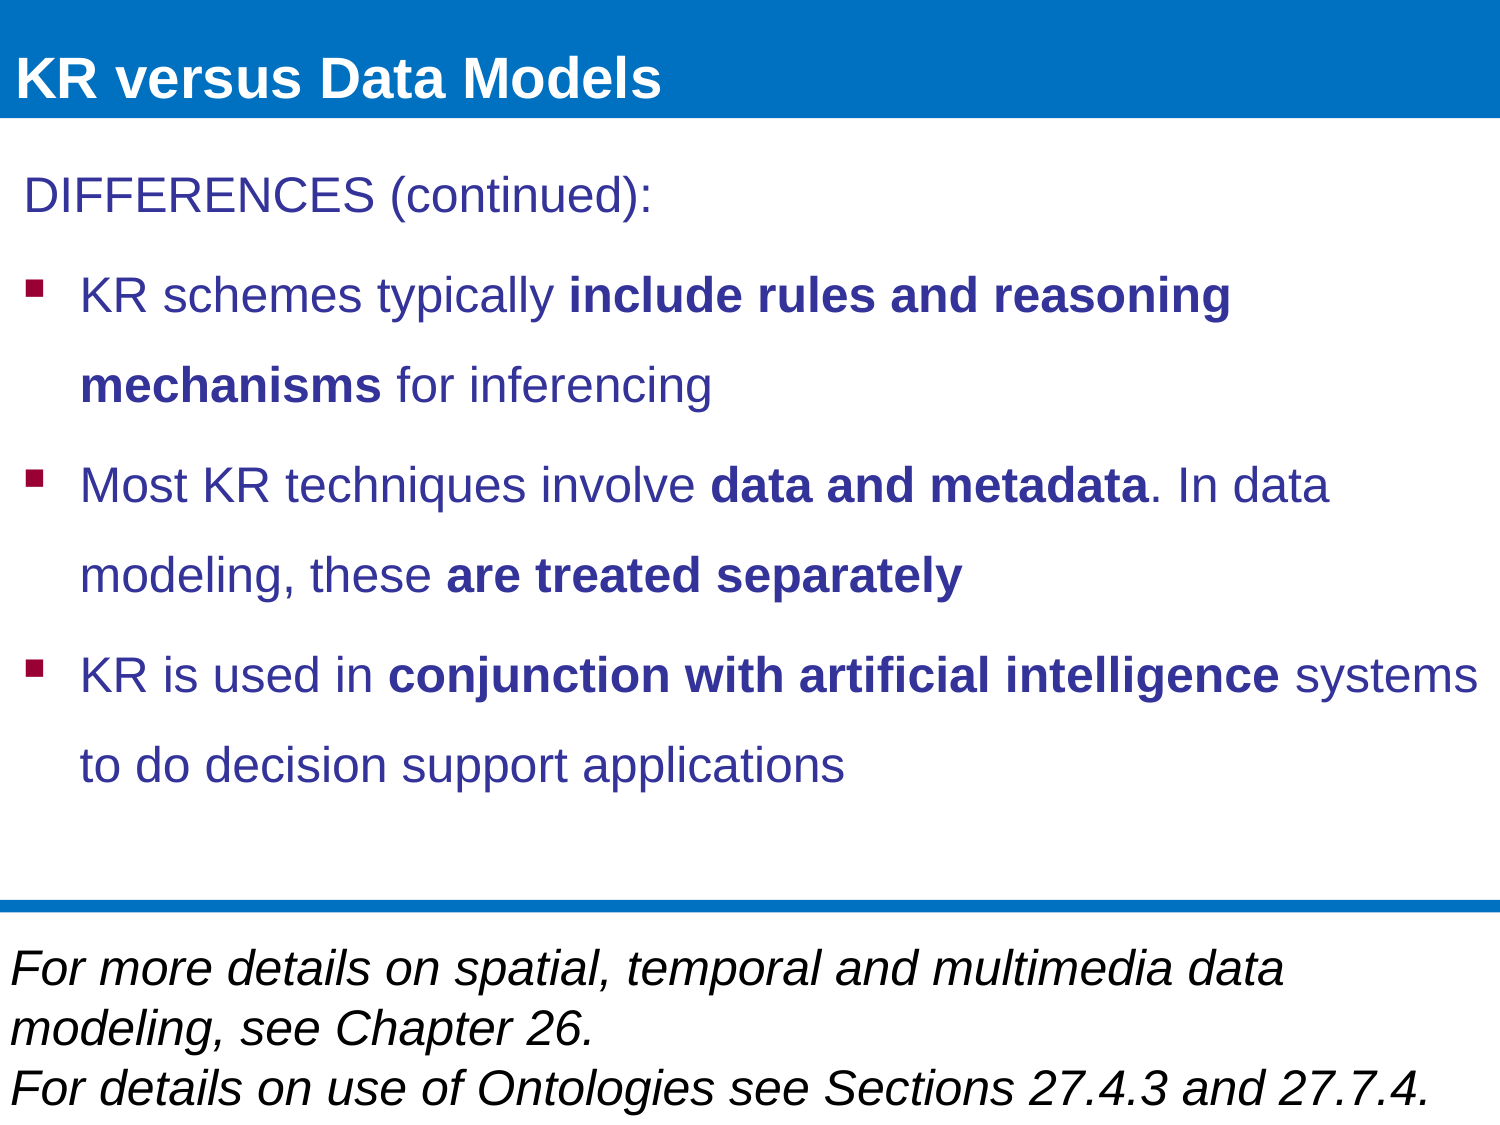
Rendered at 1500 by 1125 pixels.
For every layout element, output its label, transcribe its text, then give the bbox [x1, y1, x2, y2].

title KR versus Data Models [0, 0, 1500, 119]
list DIFFERENCES (continued): KR schemes typically include rules and reasoning mechanisms for inferencing Most KR techniques involve data and metadata. In data modeling, these are treated separately KR is used in conjunction with artificial intelligence systems to do decision support applications [8, 124, 1492, 813]
text_box For more details on spatial, temporal and multimedia data modeling, see Chapter 26. For details on use of Ontologies see Sections 27.4.3 and 27.7.4. [0, 928, 1496, 1123]
text_box [0, 899, 1500, 913]
